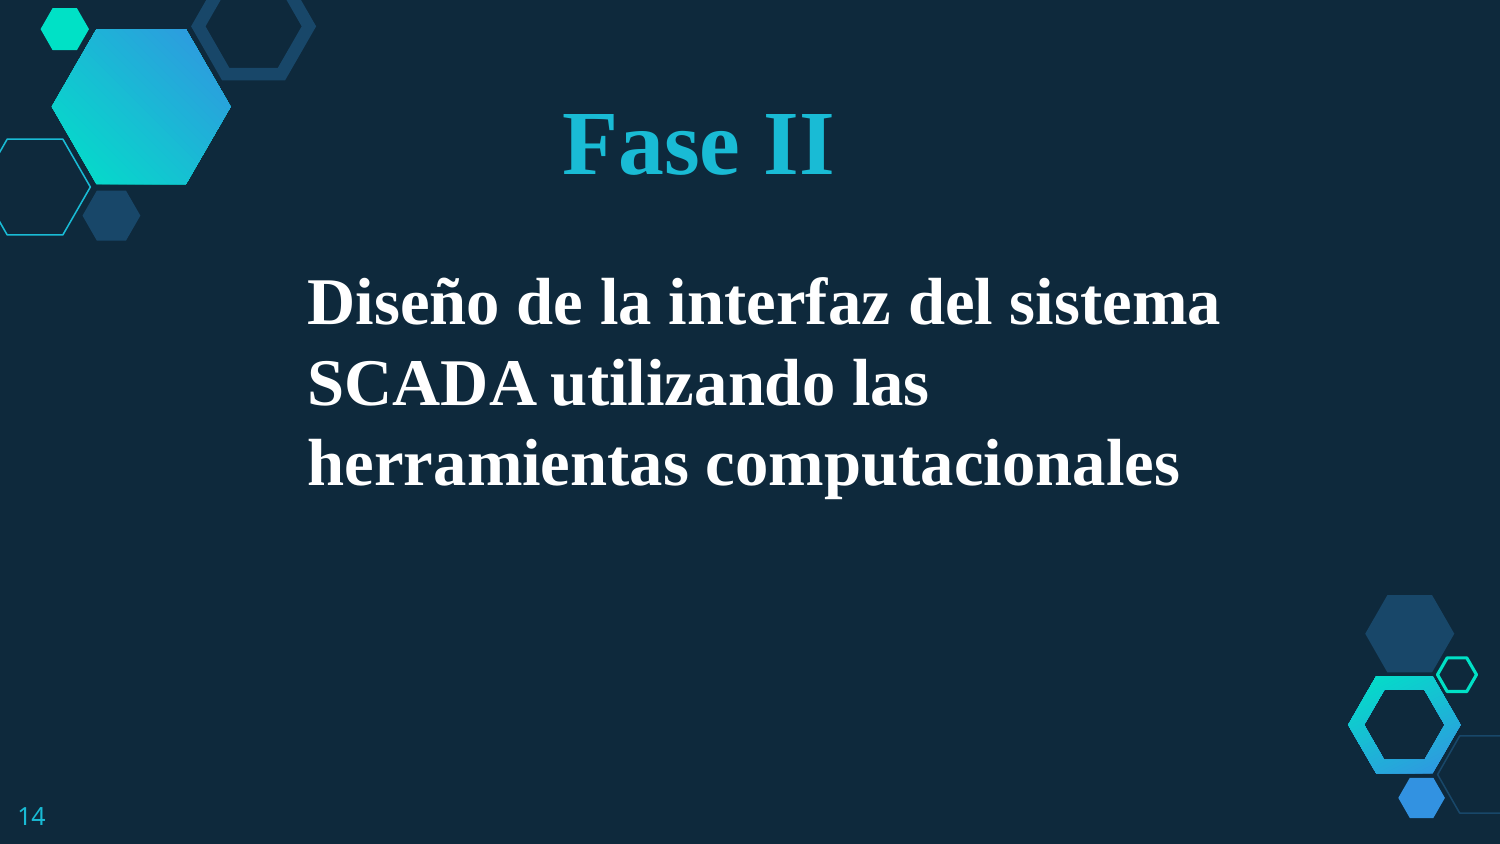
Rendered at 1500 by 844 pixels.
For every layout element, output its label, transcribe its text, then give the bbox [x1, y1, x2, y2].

slide_number 14 [2, 785, 93, 844]
text_box Diseño de la interfaz del sistema SCADA utilizando las herramientas computacionales [292, 251, 1277, 506]
text_box Fase II [540, 102, 858, 208]
